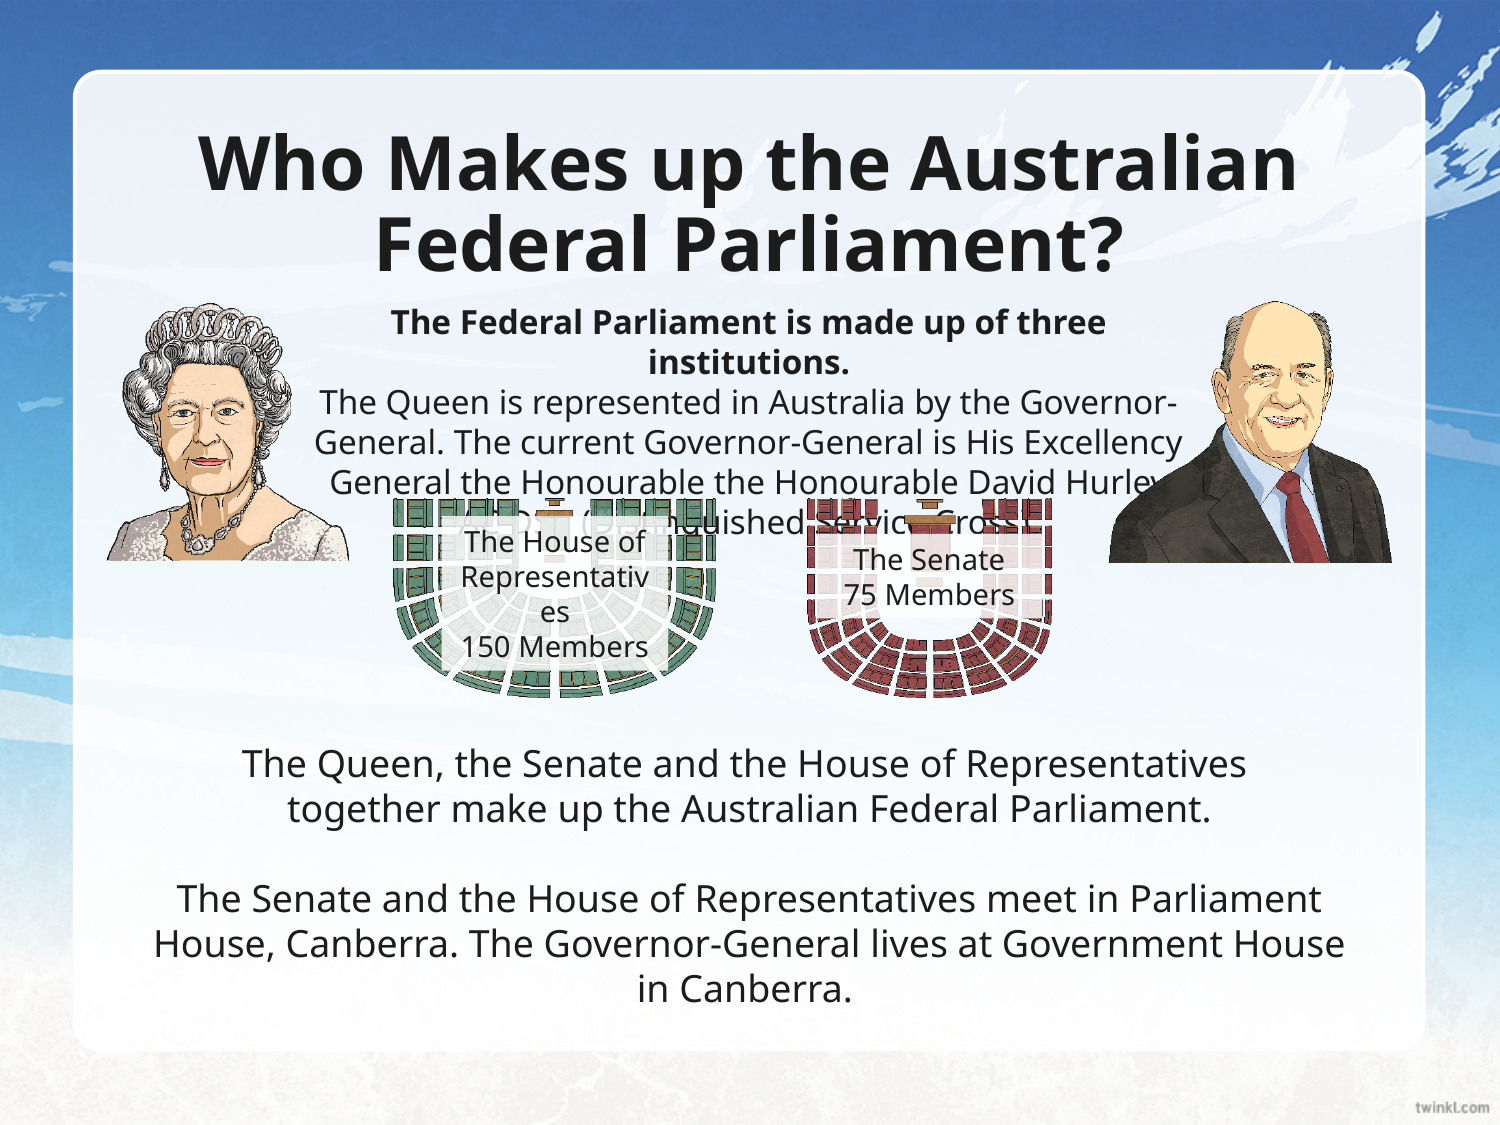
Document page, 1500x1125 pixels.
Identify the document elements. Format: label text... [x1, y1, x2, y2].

text_box The Federal Parliament is made up of three institutions. The Queen is represented in Australia by the Governor-General. The current Governor-General is His Excellency General the Honourable the Honourable David Hurley AC DSC (Distinguished Service Cross). [307, 301, 1109, 541]
title Who Makes up the Australian Federal Parliament? [73, 123, 1426, 291]
text_box The Queen, the Senate and the House of Representatives together make up the Australian Federal Parliament. The Senate and the House of Representatives meet in Parliament House, Canberra. The Governor-General lives at Government House in Canberra. [123, 732, 1376, 1018]
picture [0, 0, 1500, 1125]
